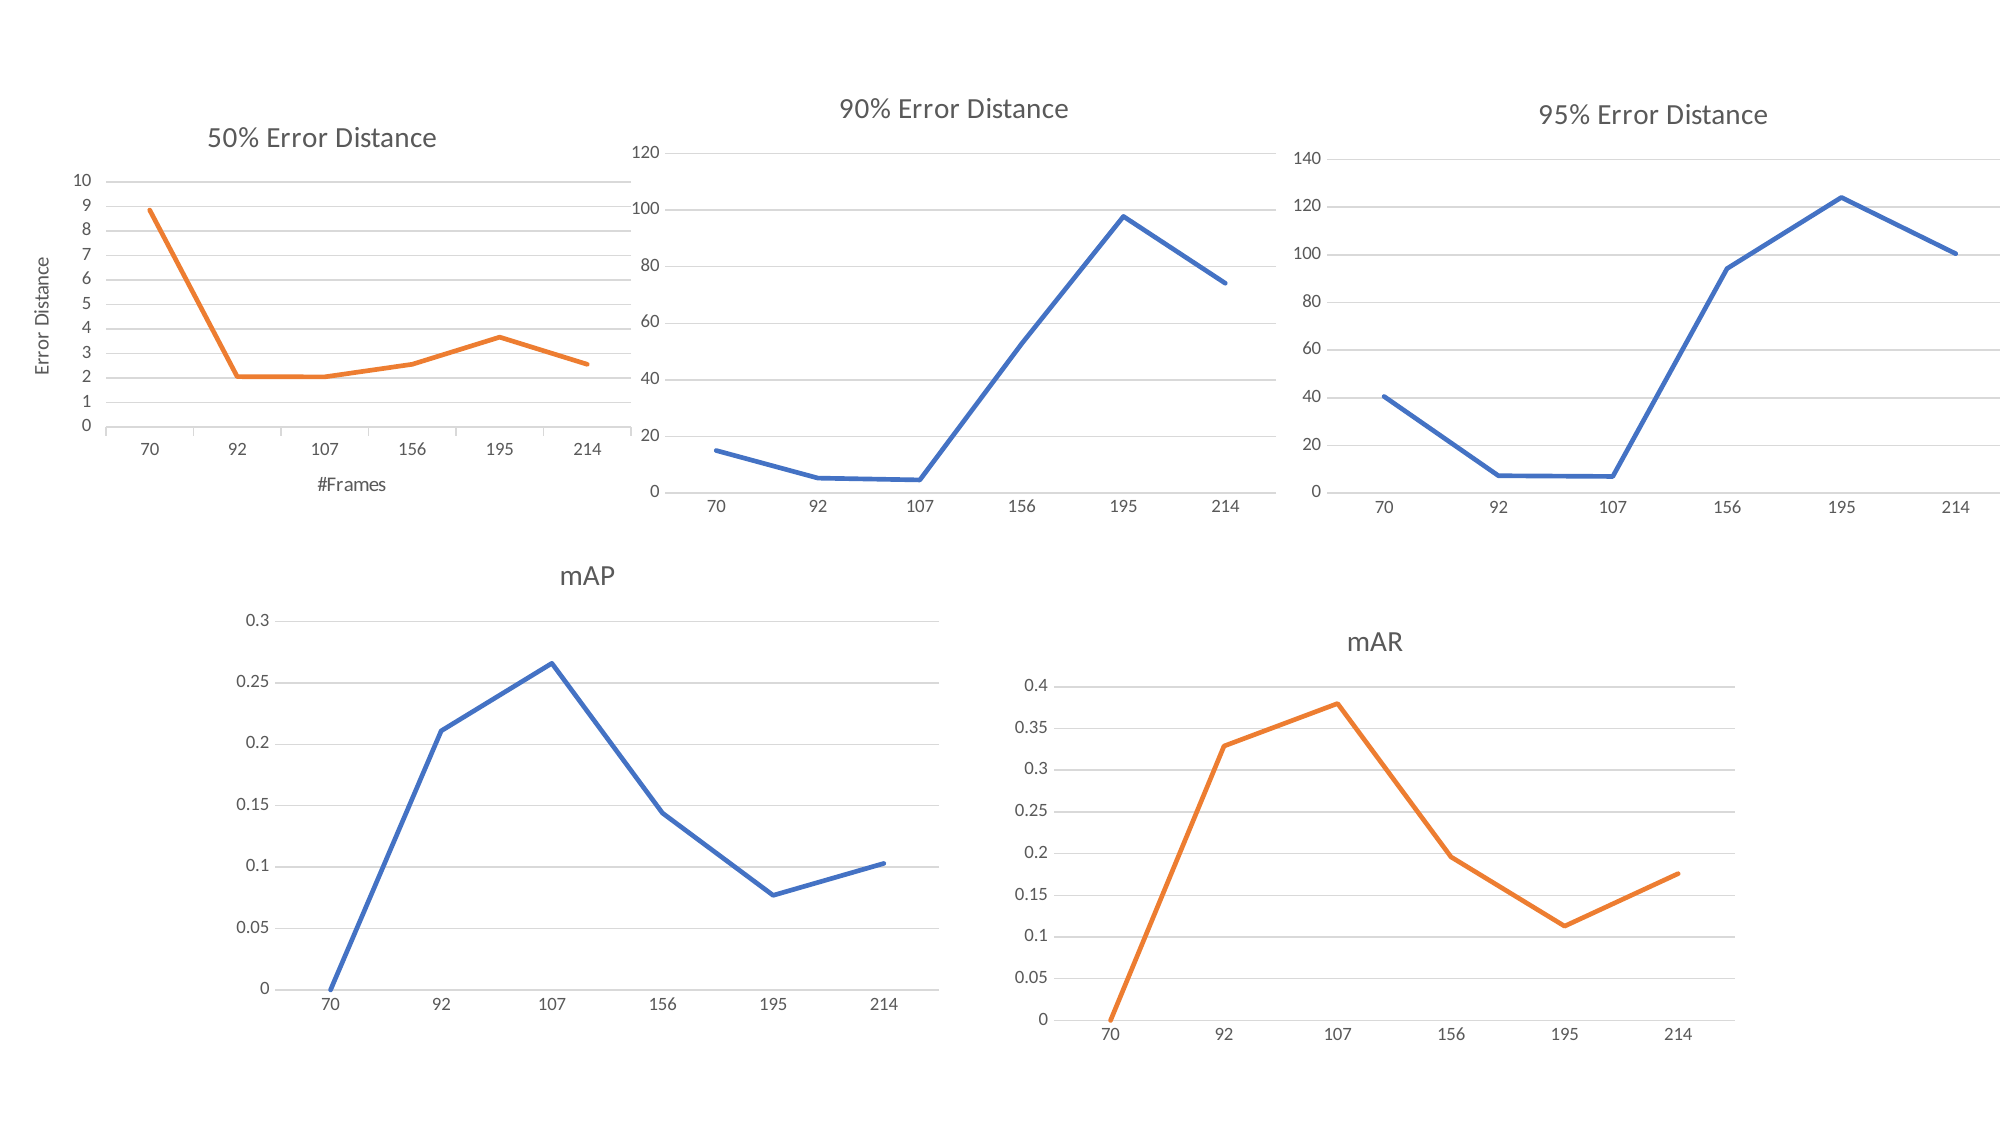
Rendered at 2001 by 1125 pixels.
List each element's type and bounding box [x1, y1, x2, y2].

chart [221, 537, 954, 1025]
chart [999, 604, 1750, 1055]
chart [0, 70, 2000, 527]
